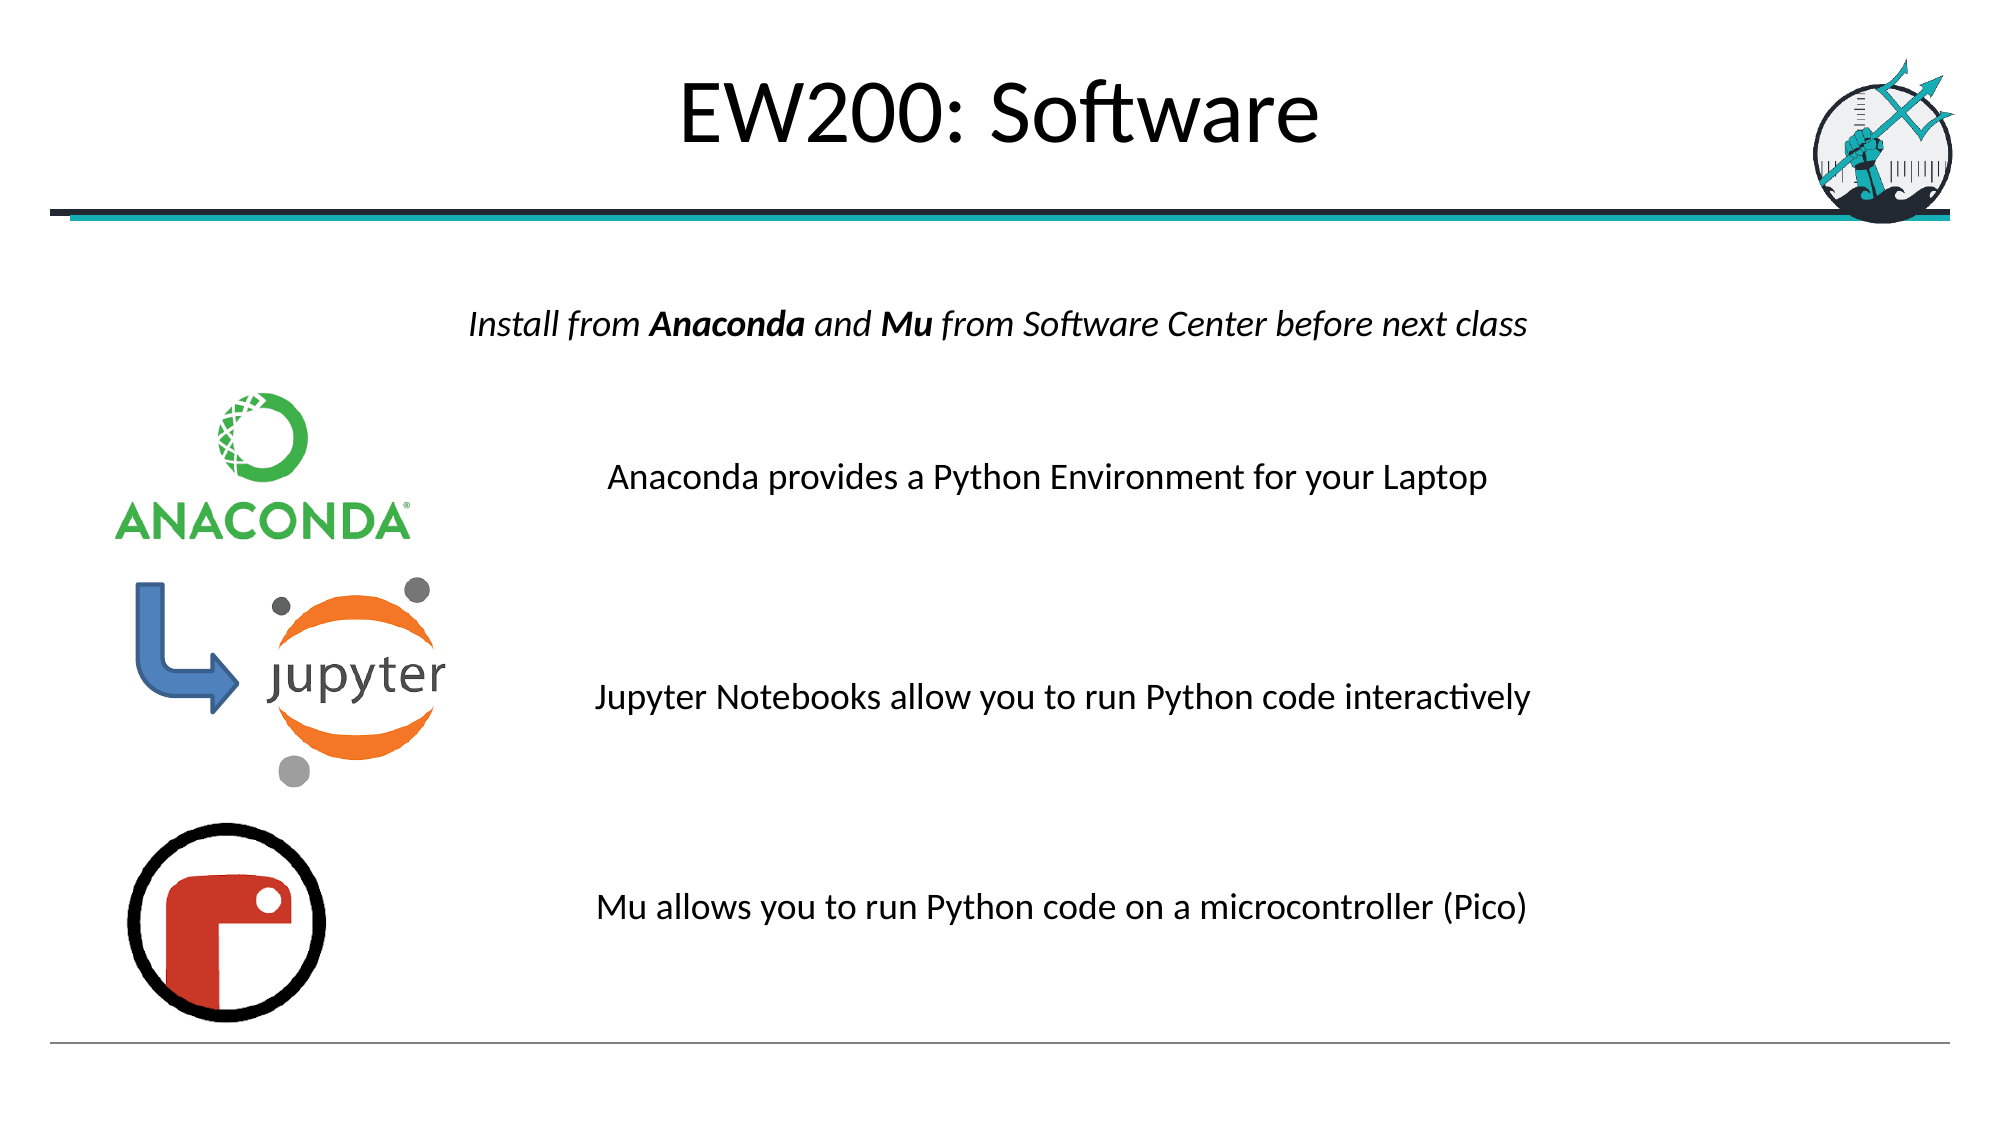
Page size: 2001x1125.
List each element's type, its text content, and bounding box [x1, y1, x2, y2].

text_box [135, 582, 240, 715]
picture [264, 574, 448, 788]
text_box Mu allows you to run Python code on a microcontroller (Pico) [581, 874, 1544, 935]
text_box Install from Anaconda and Mu from Software Center before next class [453, 292, 1544, 352]
text_box Anaconda provides a Python Environment for your Laptop [592, 444, 1504, 505]
title EW200: Software [50, 12, 1950, 200]
text_box Jupyter Notebooks allow you to run Python code interactively [580, 664, 1548, 724]
picture [1806, 55, 1957, 227]
picture [124, 821, 328, 1024]
picture [112, 390, 415, 541]
